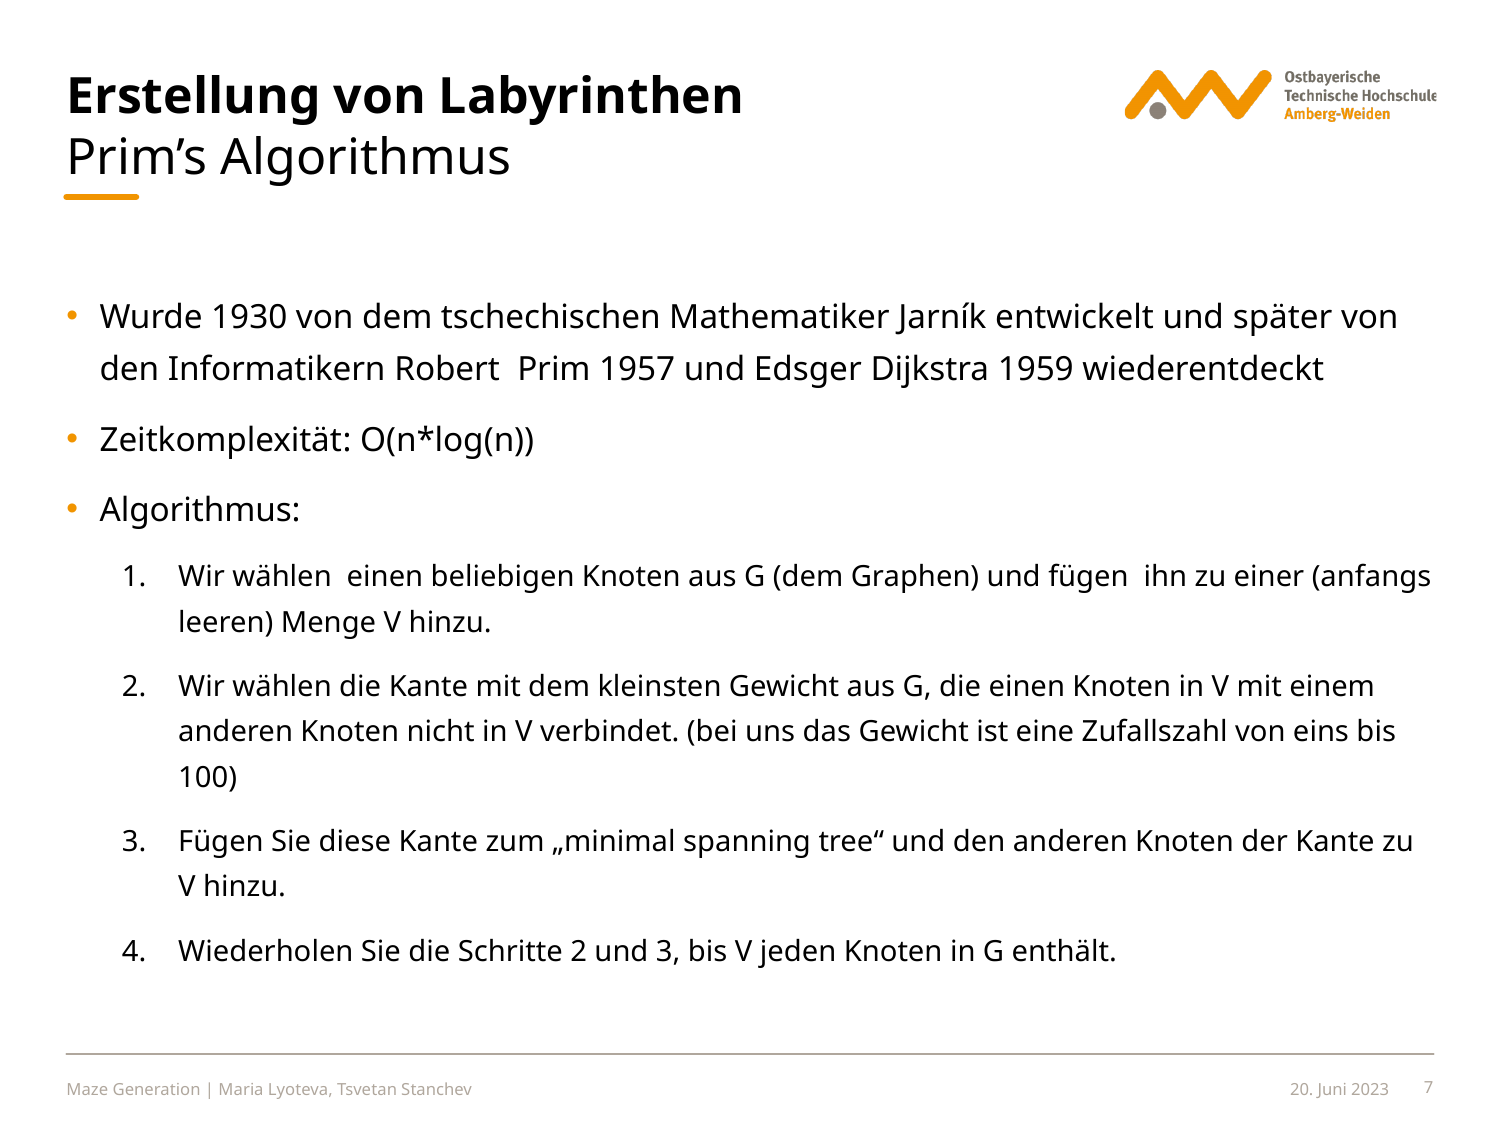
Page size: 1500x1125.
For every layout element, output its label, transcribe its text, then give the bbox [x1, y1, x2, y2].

title Erstellung von Labyrinthen [66, 70, 1434, 130]
list Wurde 1930 von dem tschechischen Mathematiker Jarník entwickelt und später von den Informatikern Robert Prim 1957 und Edsger Dijkstra 1959 wiederentdeckt Zeitkomplexität: O(n*log(n)) Algorithmus: Wir wählen einen beliebigen Knoten aus G (dem Graphen) und fügen ihn zu einer (anfangs leeren) Menge V hinzu. Wir wählen die Kante mit dem kleinsten Gewicht aus G, die einen Knoten in V mit einem anderen Knoten nicht in V verbindet. (bei uns das Gewicht ist eine Zufallszahl von eins bis 100) Fügen Sie diese Kante zum „minimal spanning tree“ und den anderen Knoten der Kante zu V hinzu. Wiederholen Sie die Schritte 2 und 3, bis V jeden Knoten in G enthält. [66, 283, 1434, 963]
slide_number 7 [1395, 1065, 1434, 1113]
list Prim’s Algorithmus [66, 130, 1434, 190]
footer Maze Generation | Maria Lyoteva, Tsvetan Stanchev [66, 1065, 997, 1113]
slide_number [1171, 1065, 1390, 1113]
